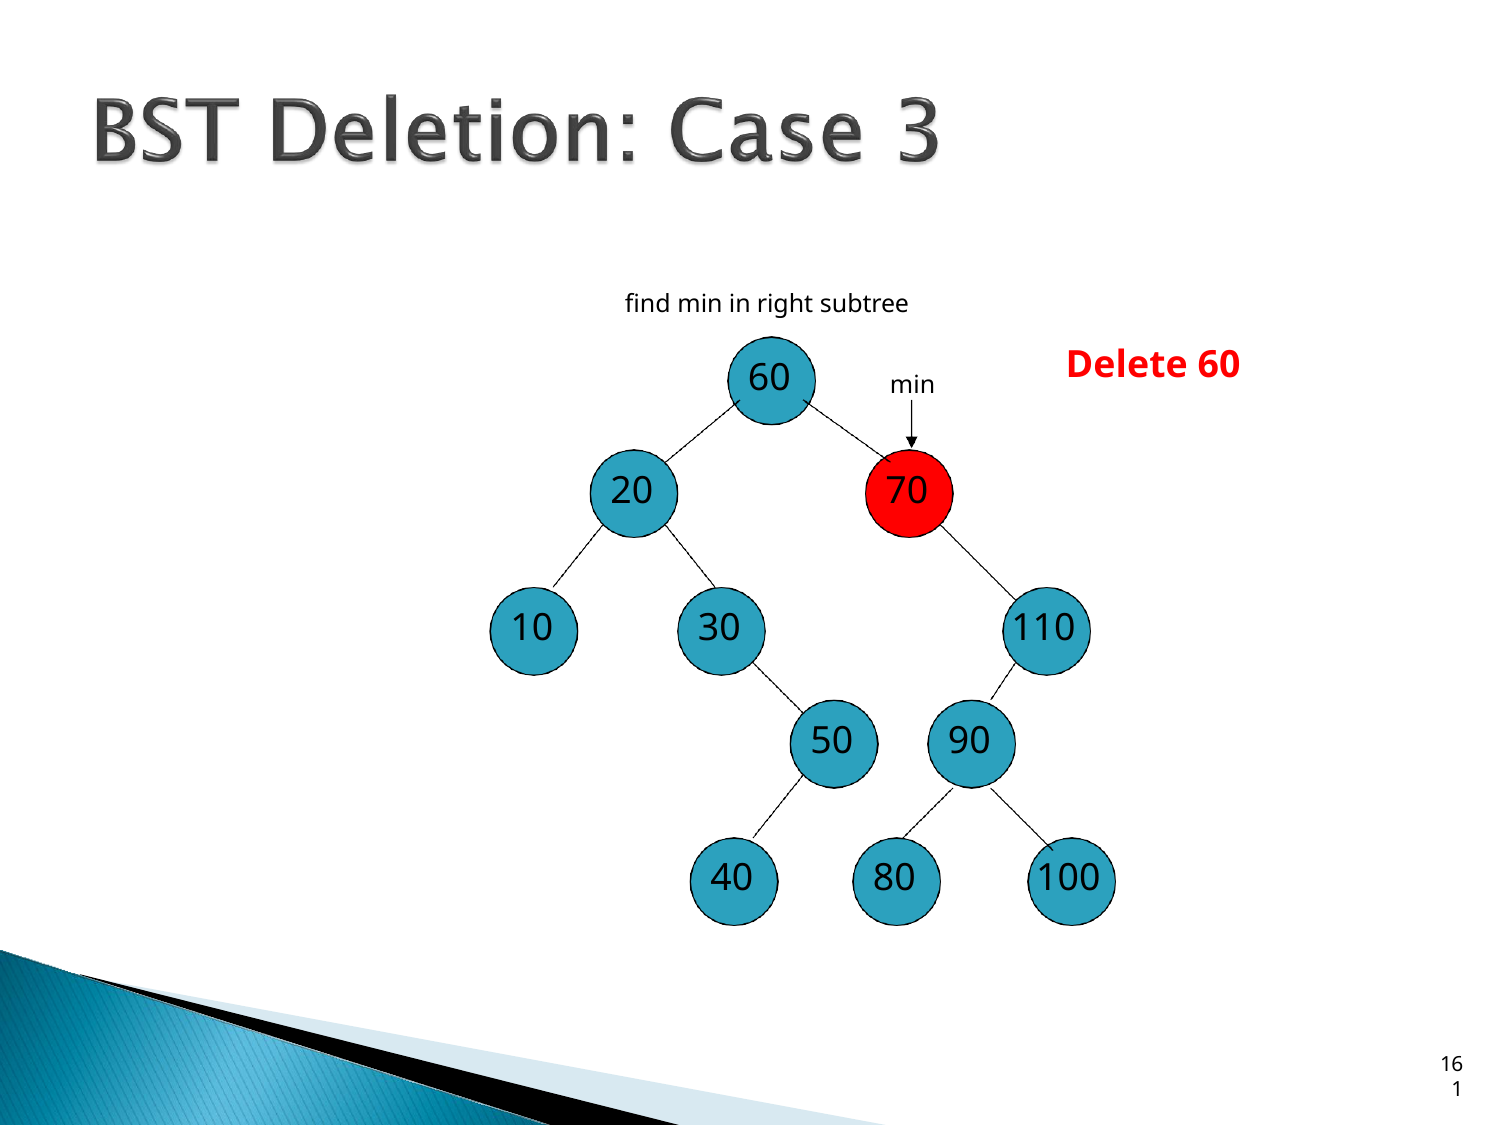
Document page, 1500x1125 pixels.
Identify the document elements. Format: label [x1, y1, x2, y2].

text_box [32, 59, 1029, 198]
text_box [489, 336, 1116, 926]
text_box [623, 287, 925, 318]
title [1063, 340, 1244, 529]
slide_number [1435, 1054, 1469, 1125]
picture [0, 948, 558, 1125]
